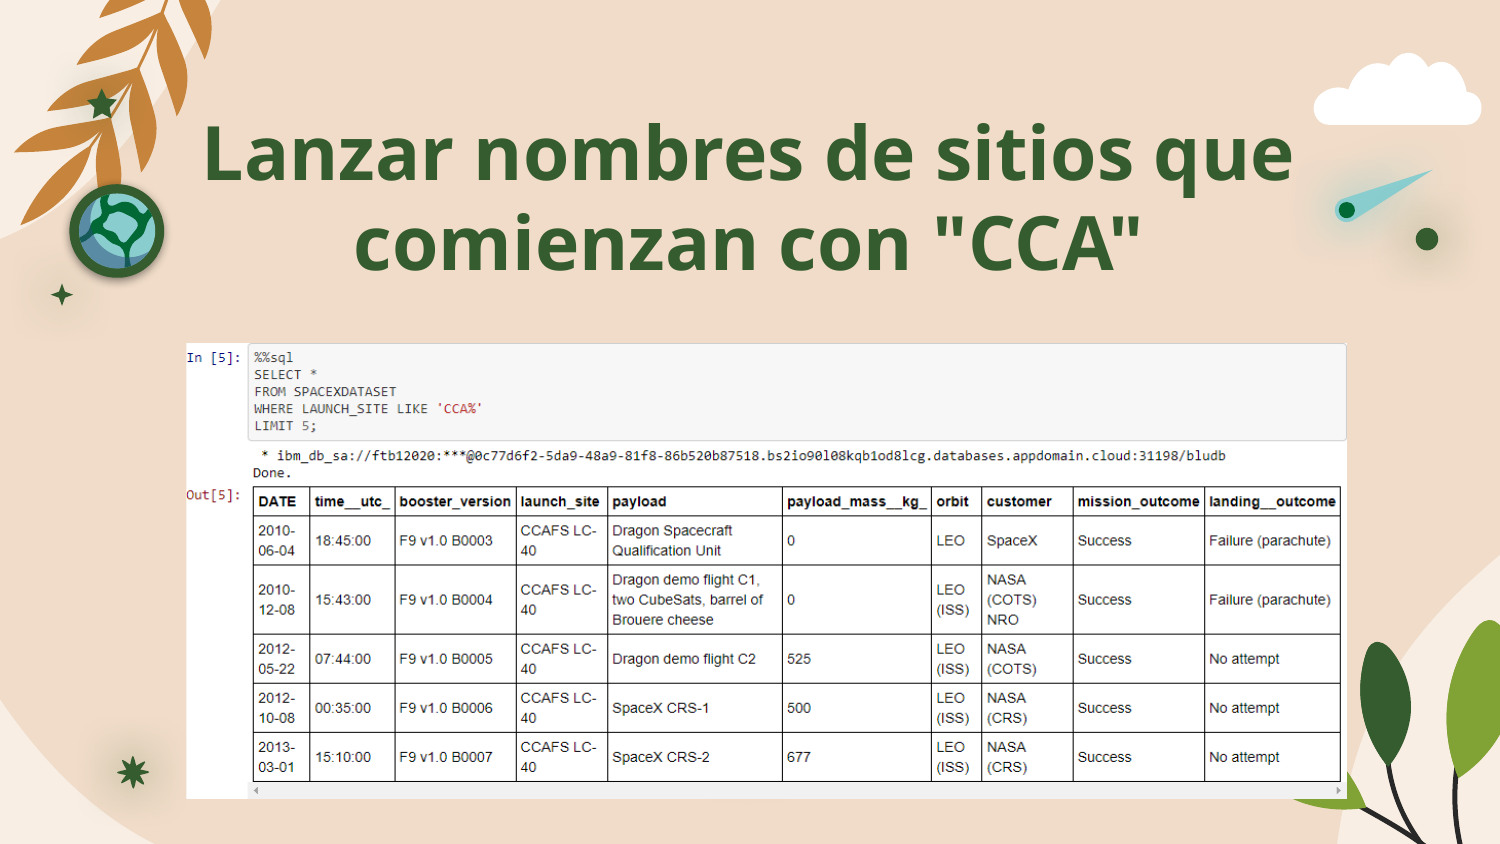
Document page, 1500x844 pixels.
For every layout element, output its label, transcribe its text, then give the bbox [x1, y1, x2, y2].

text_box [1332, 169, 1434, 223]
text_box [186, 343, 1347, 799]
text_box [86, 88, 117, 119]
title Lanzar nombres de sitios que comienzan con "CCA" [115, 90, 1382, 196]
text_box [50, 283, 74, 306]
text_box [1415, 230, 1439, 251]
text_box [117, 756, 150, 789]
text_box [72, 193, 161, 269]
